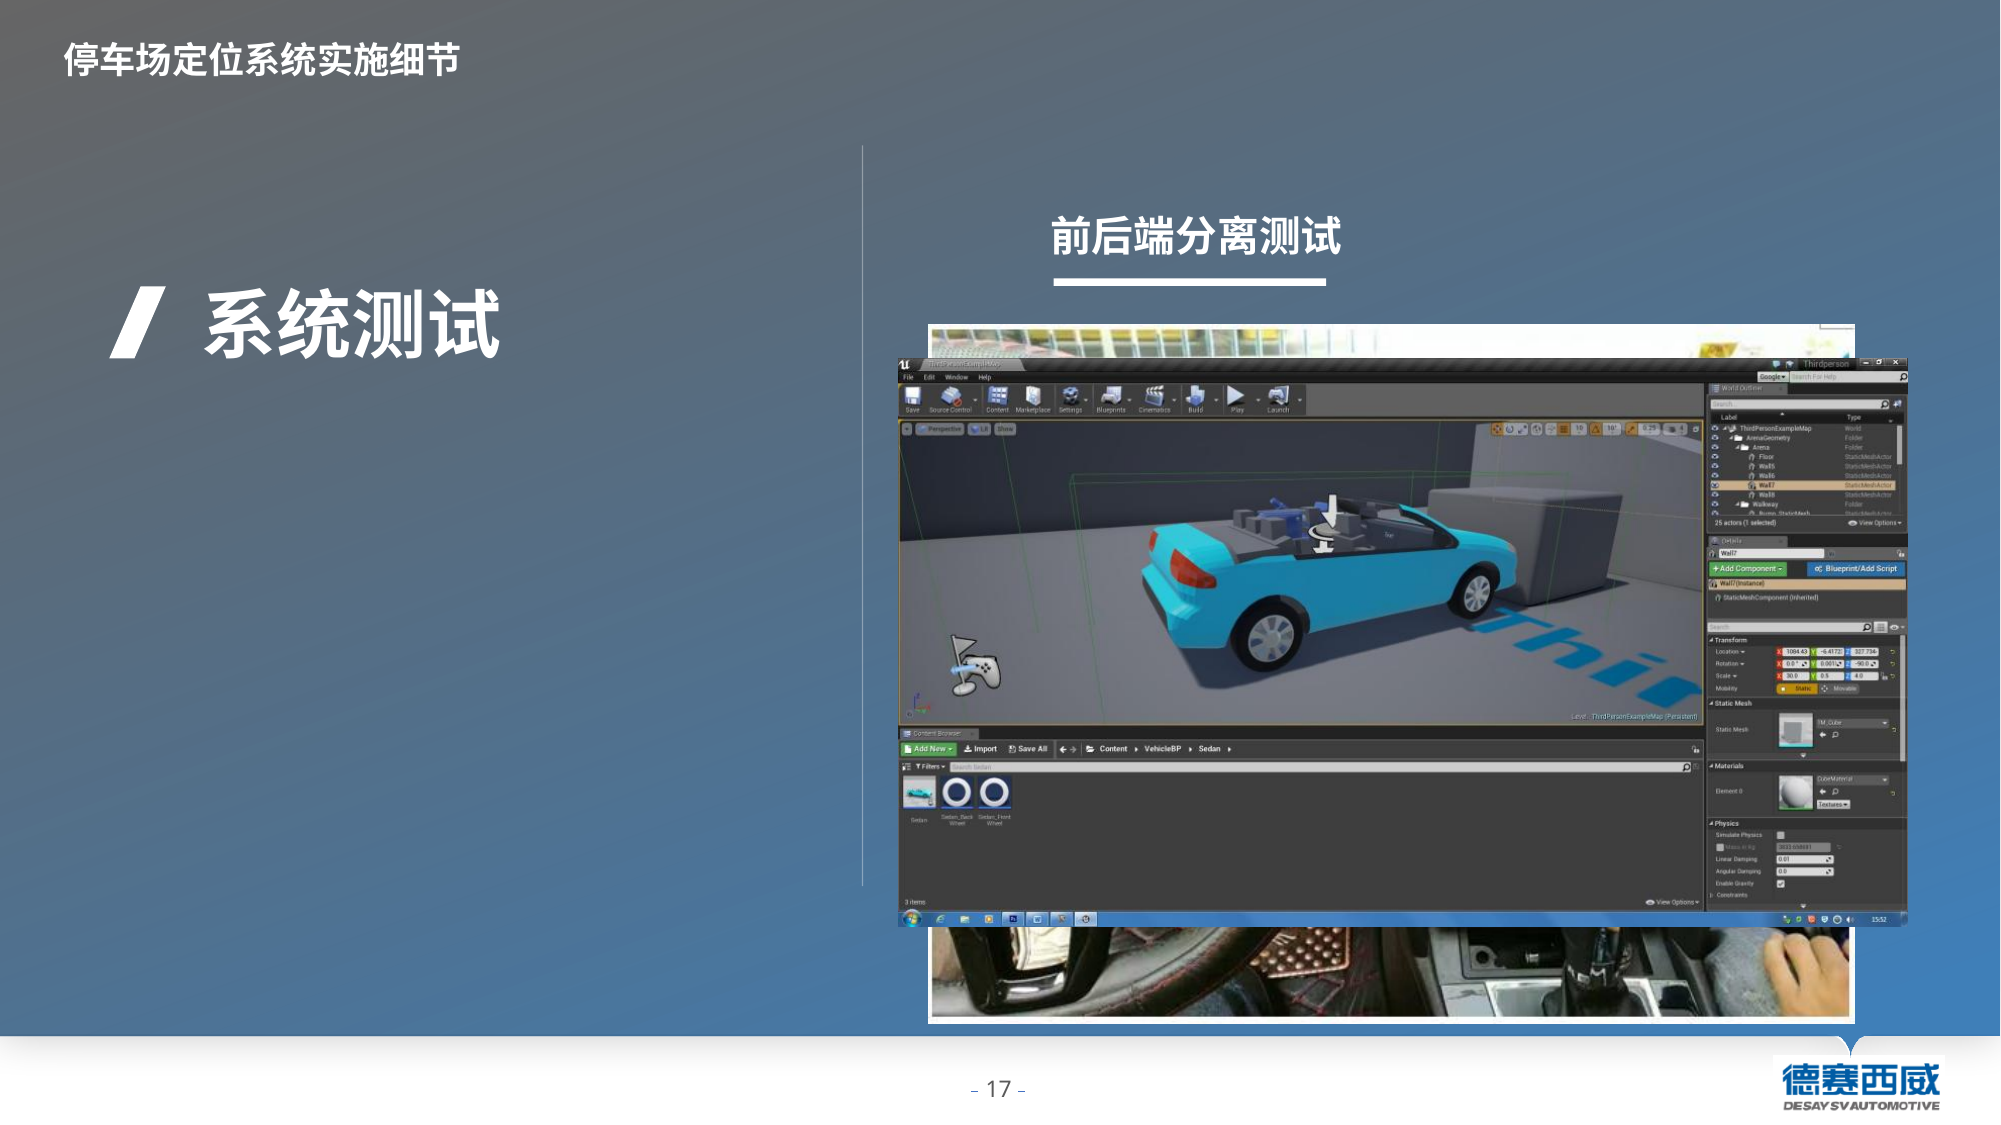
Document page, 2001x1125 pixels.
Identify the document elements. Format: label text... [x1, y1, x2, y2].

text_box [0, 0, 2000, 1058]
picture [1773, 1055, 1945, 1121]
text_box [1053, 277, 1327, 287]
list 停车场定位系统实施细节 [48, 34, 759, 89]
picture [898, 324, 1908, 1024]
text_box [109, 270, 739, 424]
text_box 前后端分离测试 [1035, 201, 1563, 267]
